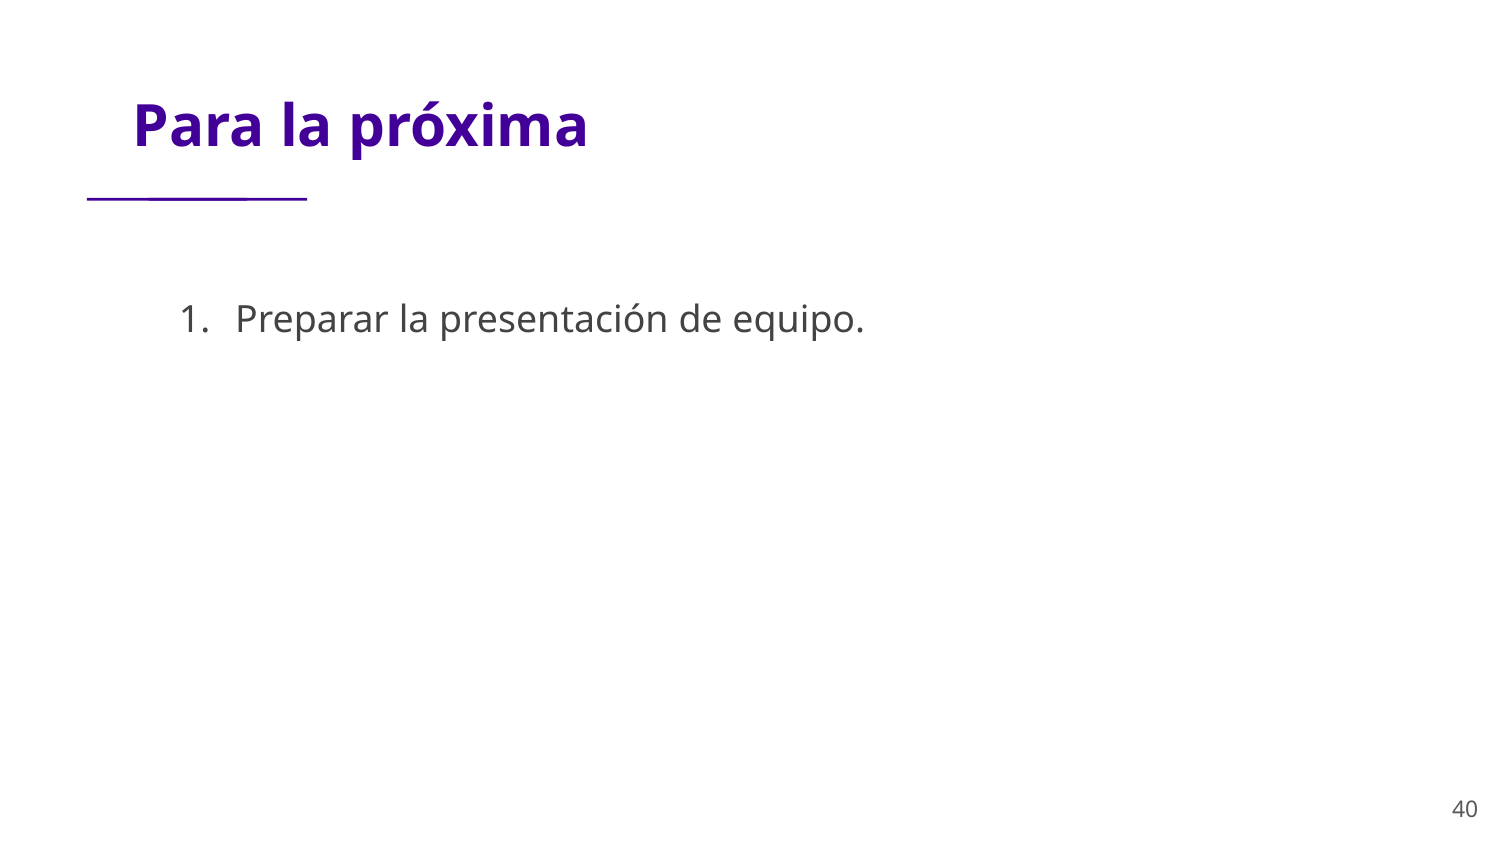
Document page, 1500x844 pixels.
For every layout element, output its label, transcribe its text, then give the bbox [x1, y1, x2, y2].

text_box Preparar la presentación de equipo. [145, 279, 1309, 562]
slide_number ‹#› [1403, 779, 1494, 844]
